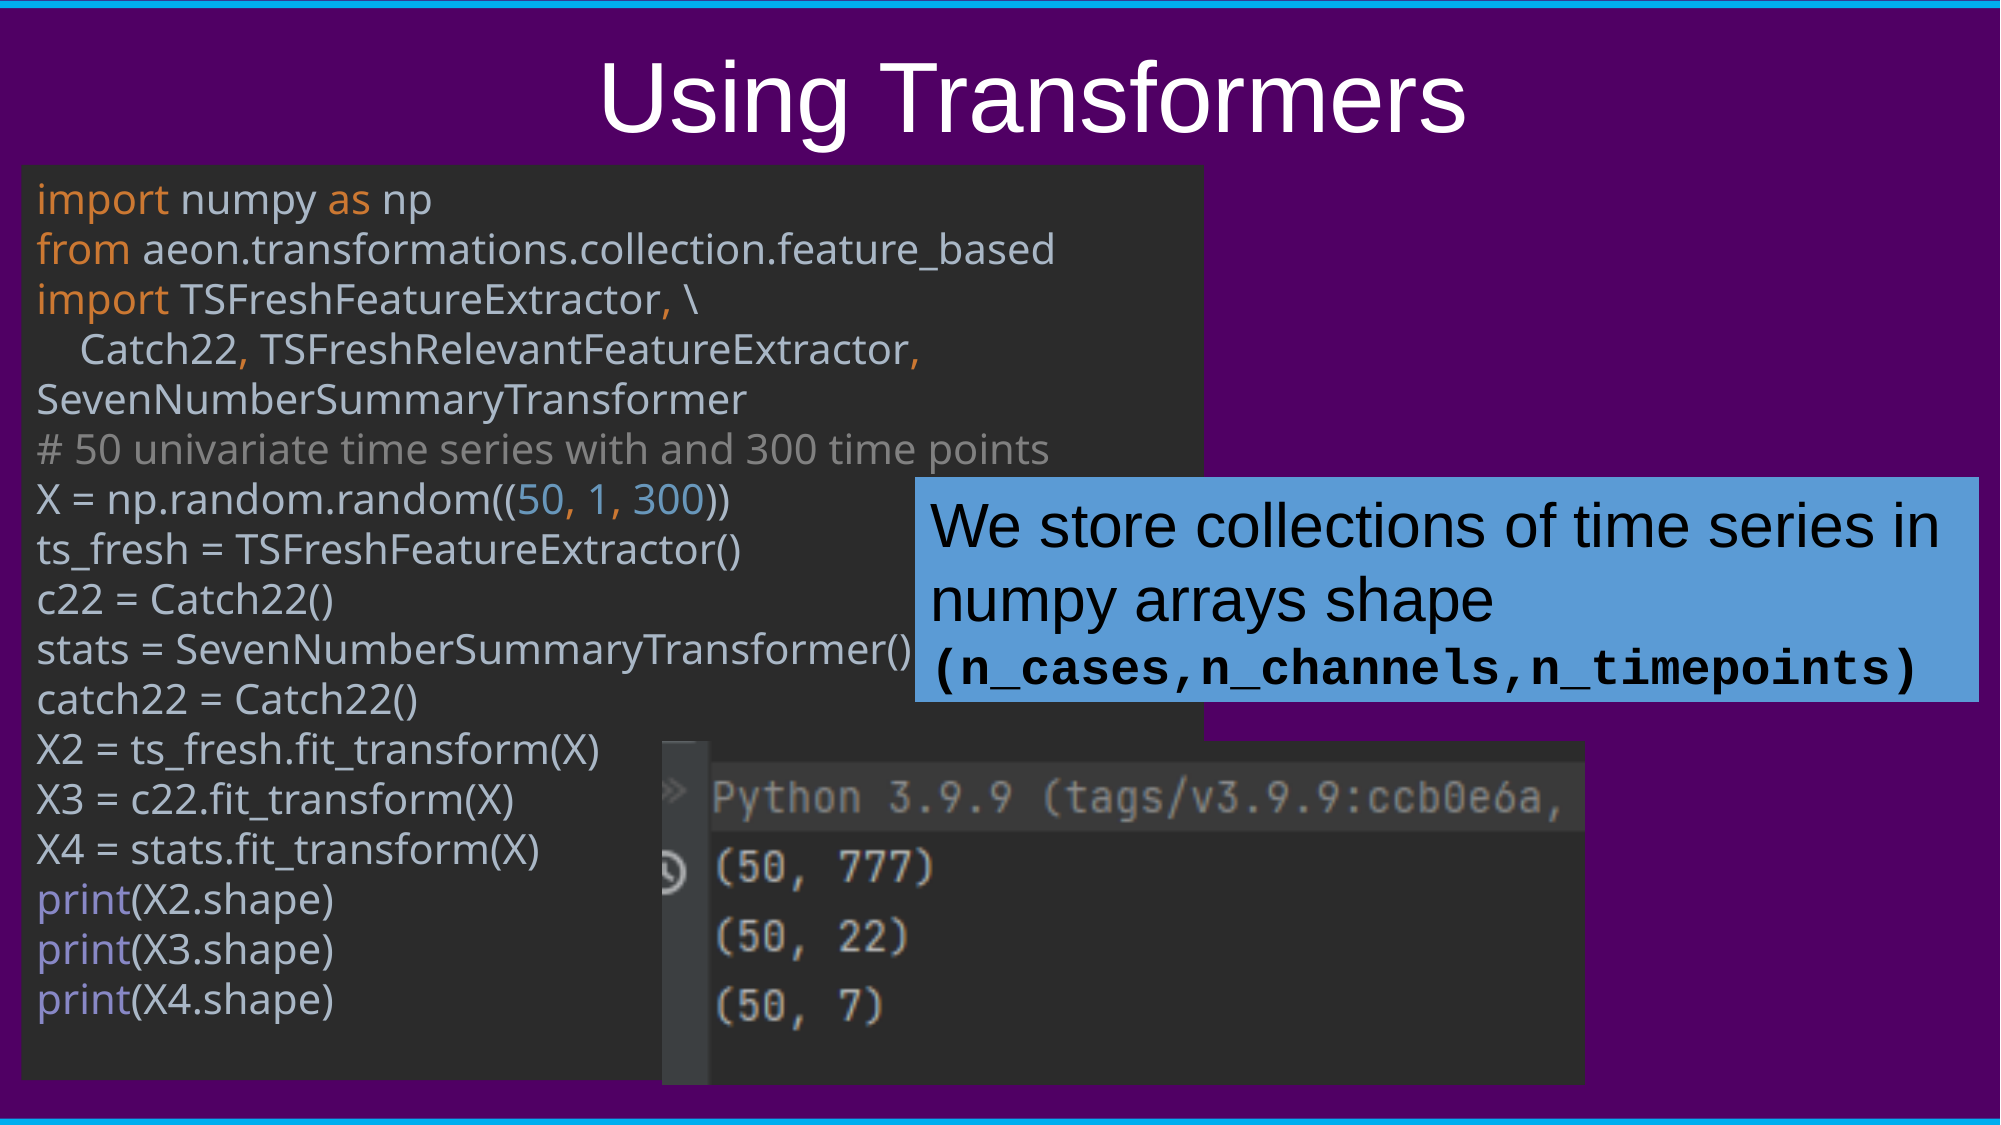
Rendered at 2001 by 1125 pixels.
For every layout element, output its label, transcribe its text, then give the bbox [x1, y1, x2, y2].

title Using Transformers [100, 0, 1965, 185]
text_box import numpy as np from aeon.transformations.collection.feature_based import TSFreshFeatureExtractor, \ Catch22, TSFreshRelevantFeatureExtractor, SevenNumberSummaryTransformer # 50 univariate time series with and 300 time points X = np.random.random((50, 1, 300)) ts_fresh = TSFreshFeatureExtractor() c22 = Catch22() stats = SevenNumberSummaryTransformer() catch22 = Catch22() X2 = ts_fresh.fit_transform(X) X3 = c22.fit_transform(X) X4 = stats.fit_transform(X) print(X2.shape) print(X3.shape) print(X4.shape) [21, 164, 1204, 1081]
picture [662, 741, 1585, 1085]
text_box We store collections of time series in numpy arrays shape (n_cases,n_channels,n_timepoints) [915, 477, 1979, 702]
